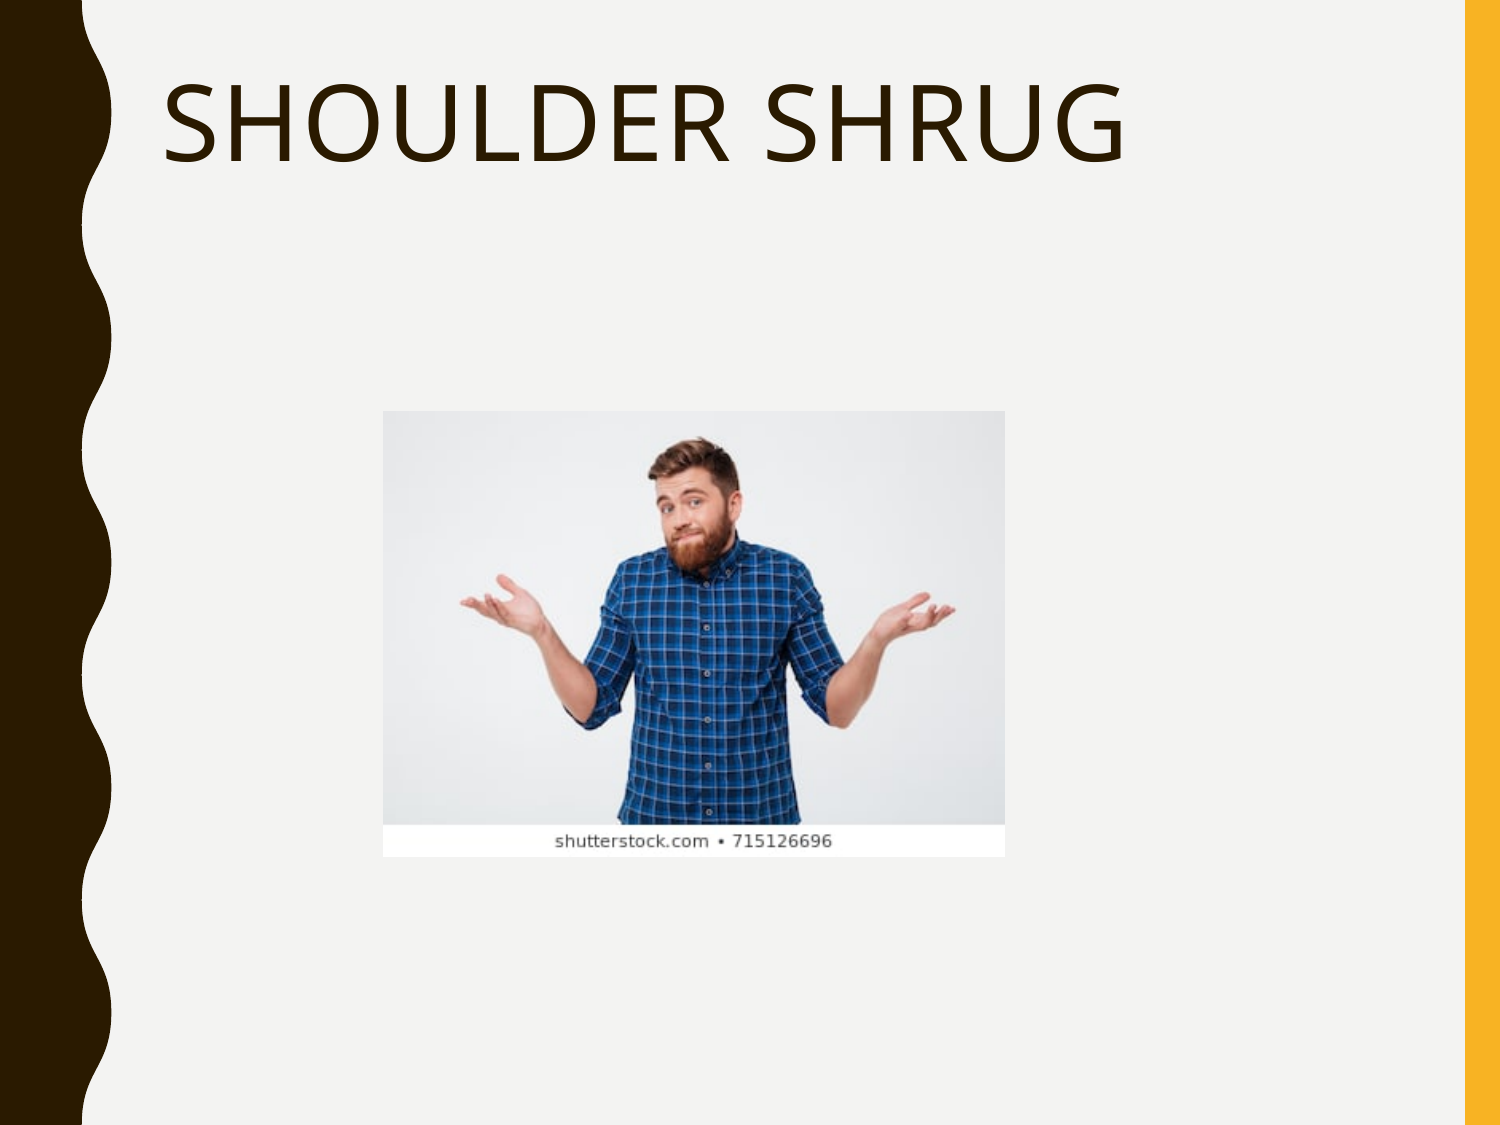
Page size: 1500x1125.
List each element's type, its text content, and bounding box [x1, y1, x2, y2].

title Shoulder shrug [153, 62, 1407, 308]
picture [383, 410, 1005, 857]
